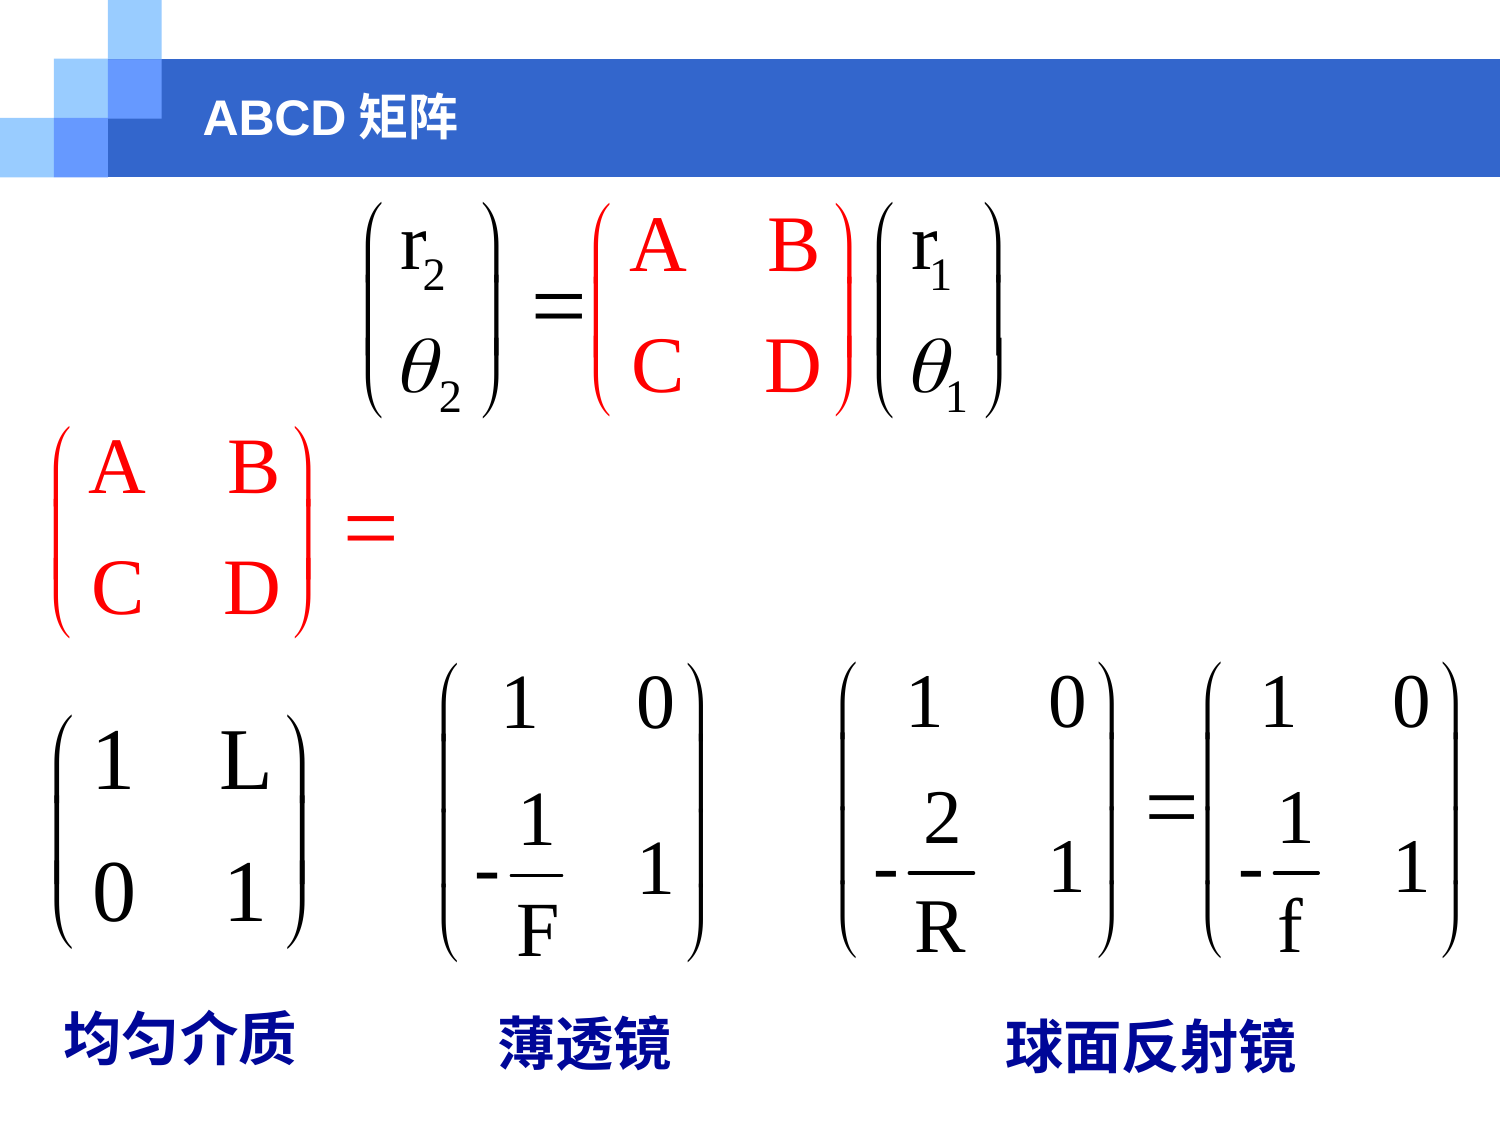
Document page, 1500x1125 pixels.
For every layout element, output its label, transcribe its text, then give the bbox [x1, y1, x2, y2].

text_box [37, 183, 1482, 1088]
title ABCD矩阵 [187, 75, 1400, 155]
